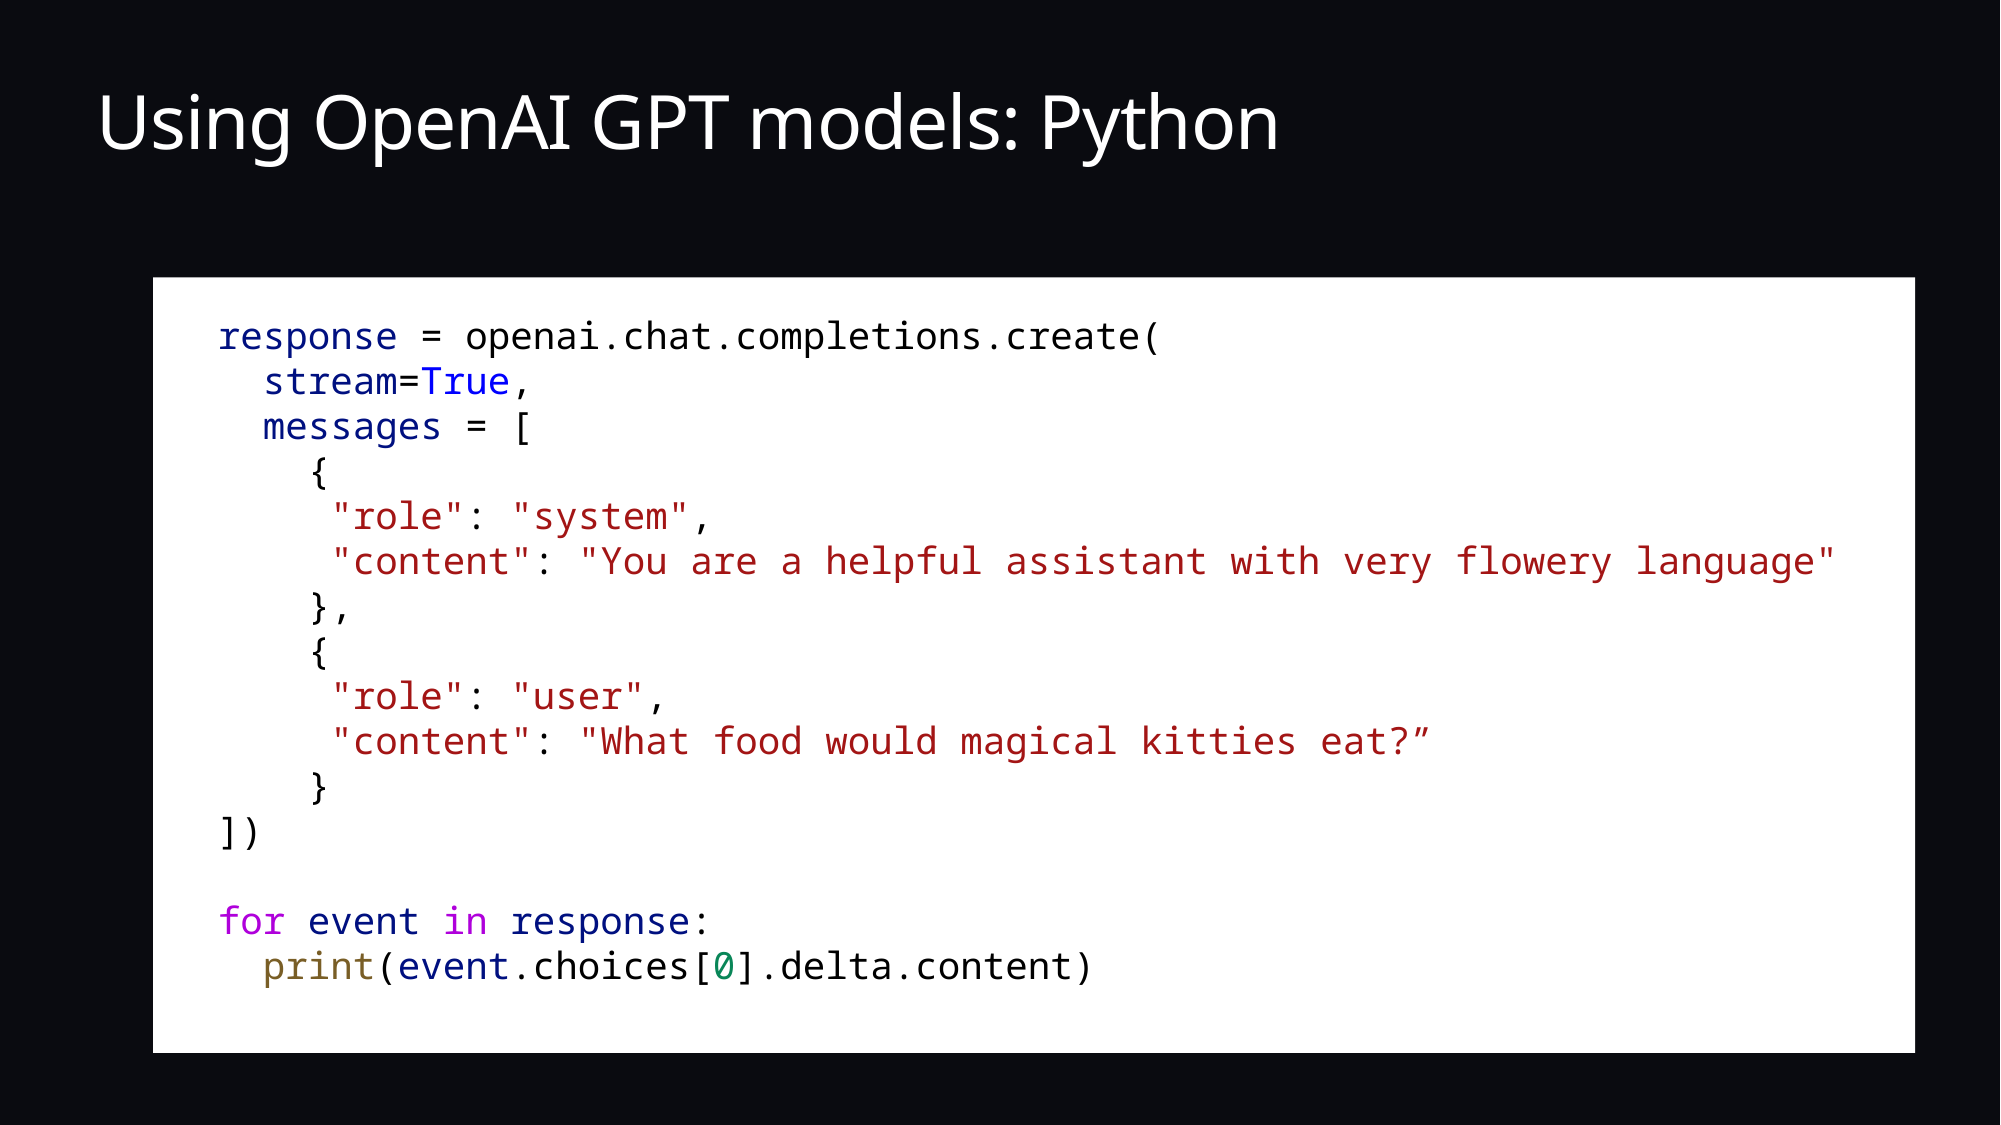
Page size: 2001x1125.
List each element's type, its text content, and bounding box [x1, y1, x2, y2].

text_box response = openai.chat.completions.create( stream=True, messages = [ { "role": "system", "content": "You are a helpful assistant with very flowery language" }, { "role": "user", "content": "What food would magical kitties eat?” } ]) for event in response: print(event.choices[0].delta.content) [203, 304, 1916, 1040]
title Using OpenAI GPT models: Python [96, 75, 1904, 166]
text_box [152, 276, 1916, 1054]
